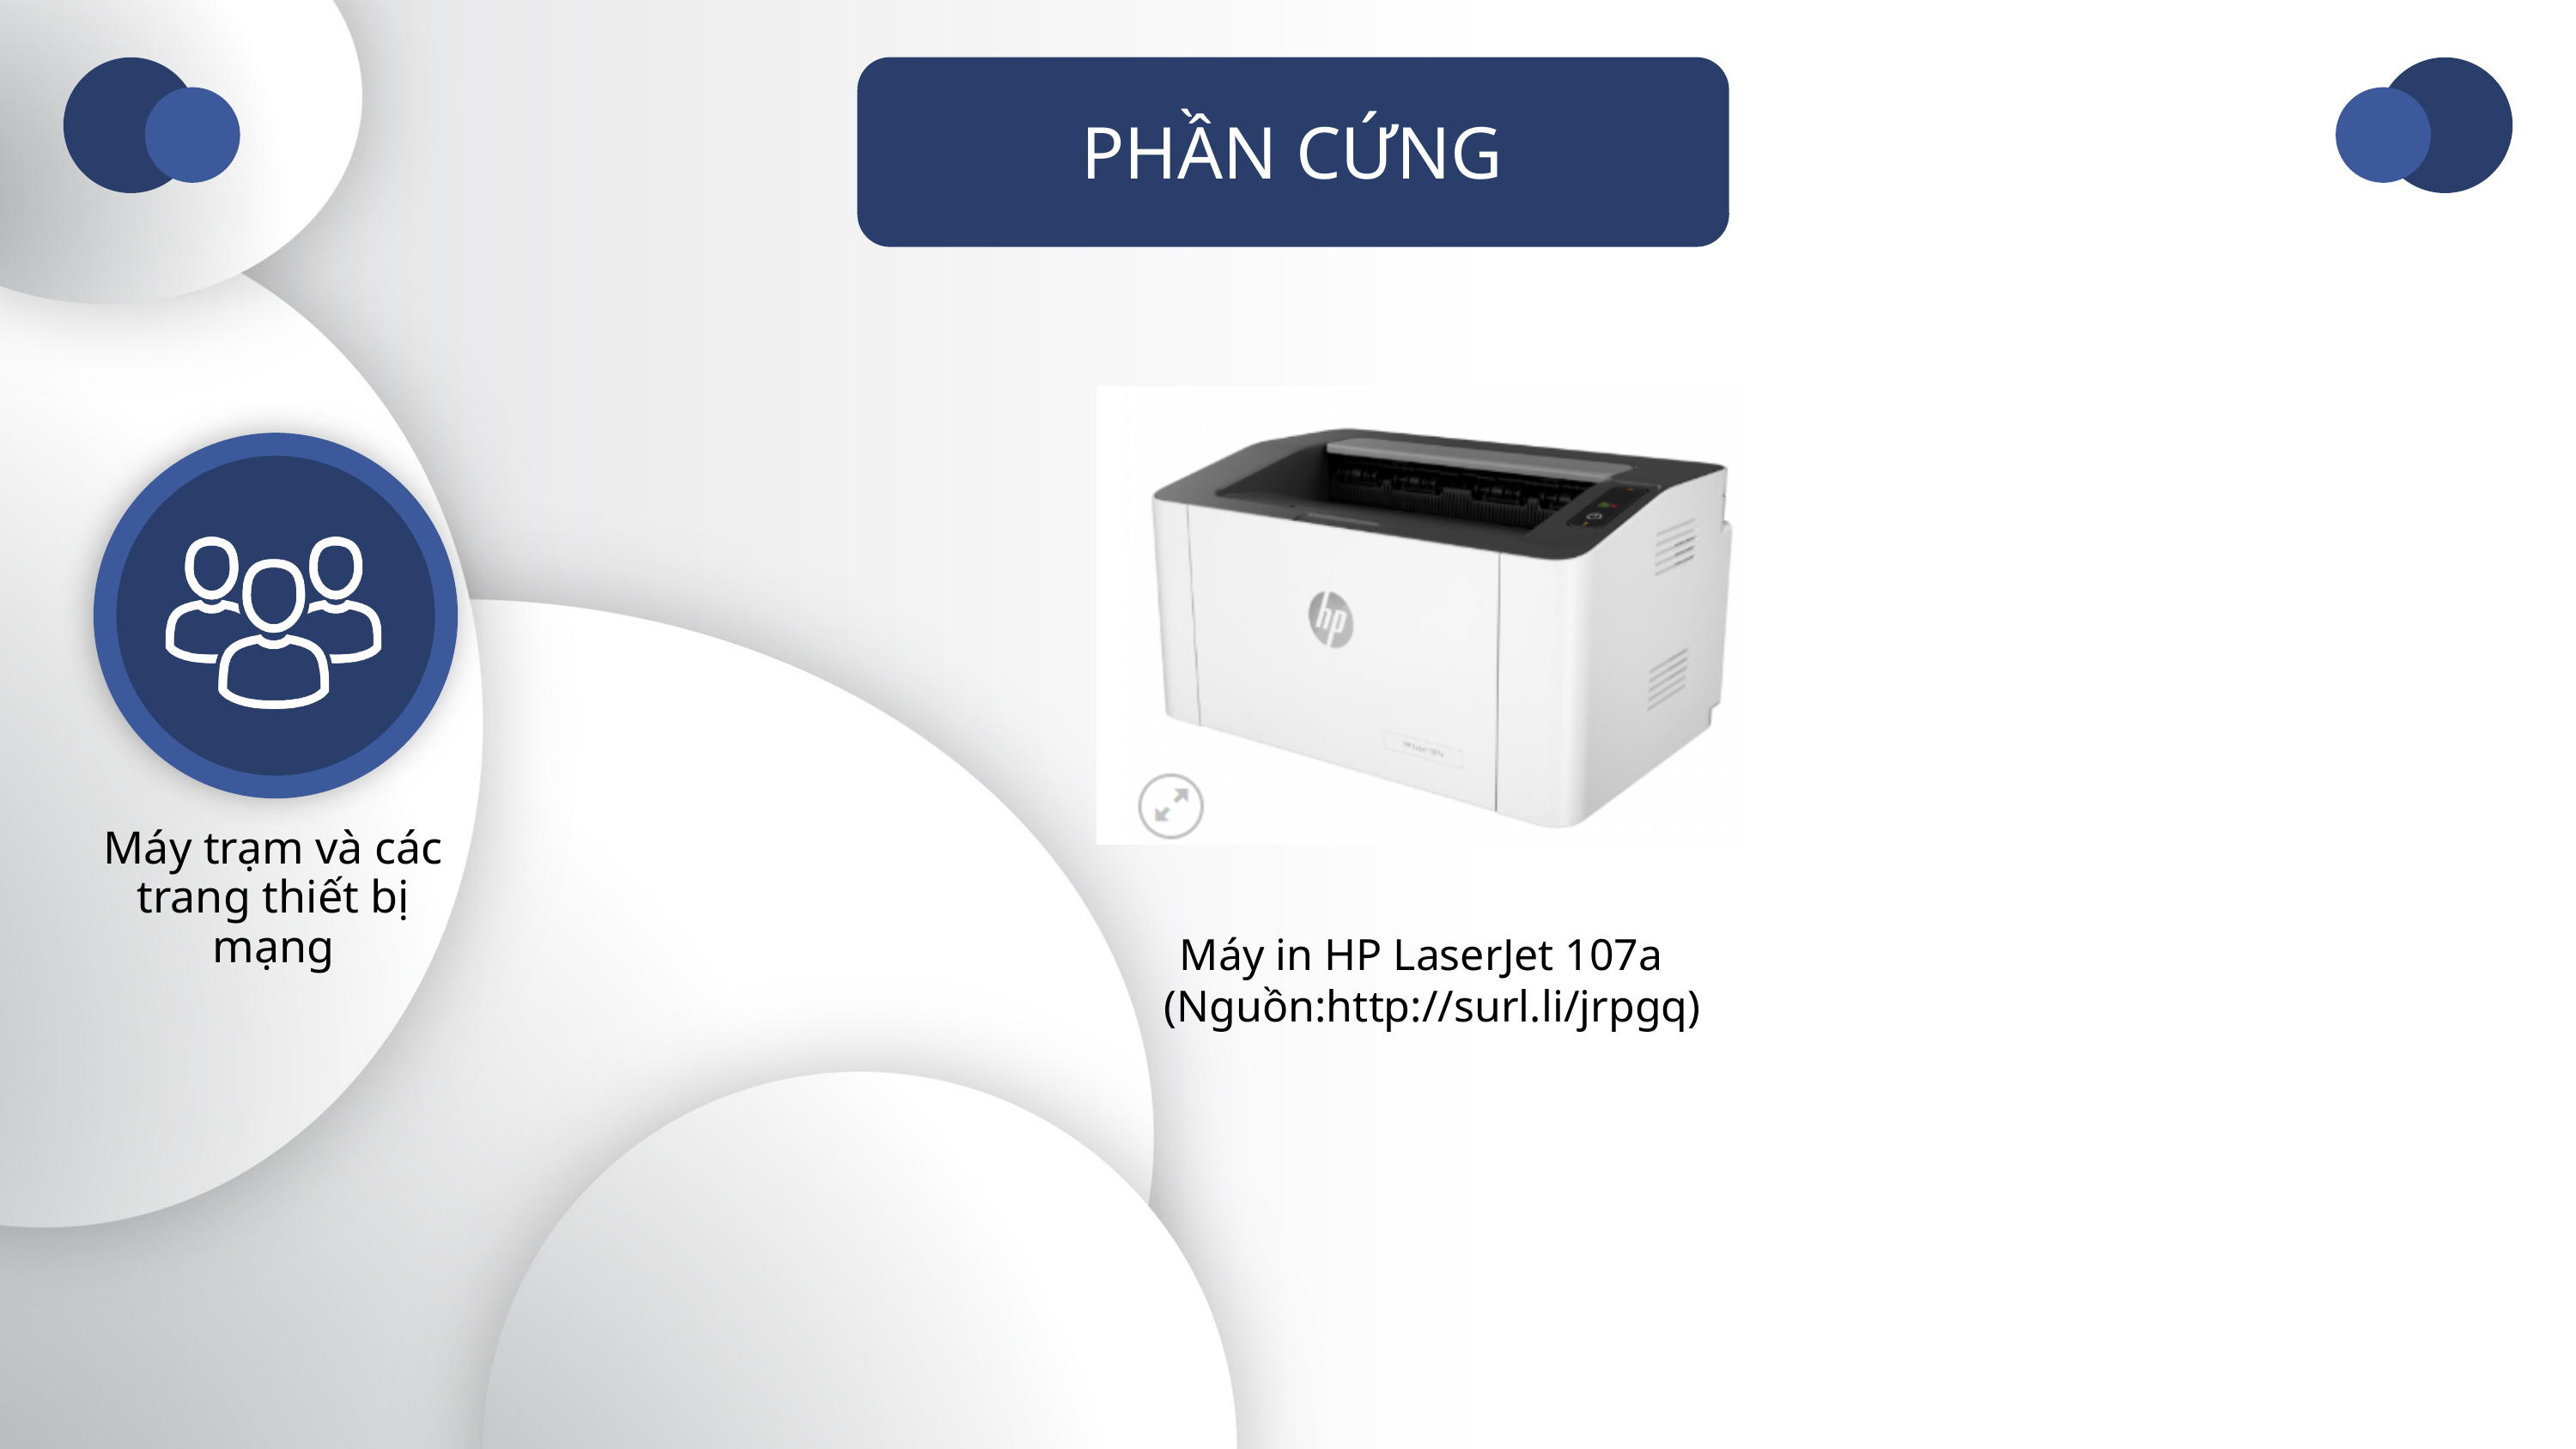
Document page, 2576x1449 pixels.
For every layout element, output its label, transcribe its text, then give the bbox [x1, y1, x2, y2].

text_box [104, 444, 448, 788]
text_box [857, 57, 1729, 111]
text_box Máy in HP LaserJet 107a (Nguồn:http://surl.li/jrpgq) [1126, 927, 1717, 1082]
text_box Máy trạm và các trang thiết bị mạng [97, 823, 450, 972]
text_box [2335, 87, 2432, 184]
text_box [63, 404, 484, 826]
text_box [2377, 57, 2513, 194]
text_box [63, 57, 199, 194]
text_box [1097, 386, 1747, 845]
text_box [0, 0, 2576, 1449]
text_box PHẦN CỨNG [793, 111, 1792, 194]
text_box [144, 87, 241, 184]
text_box [857, 194, 1729, 247]
